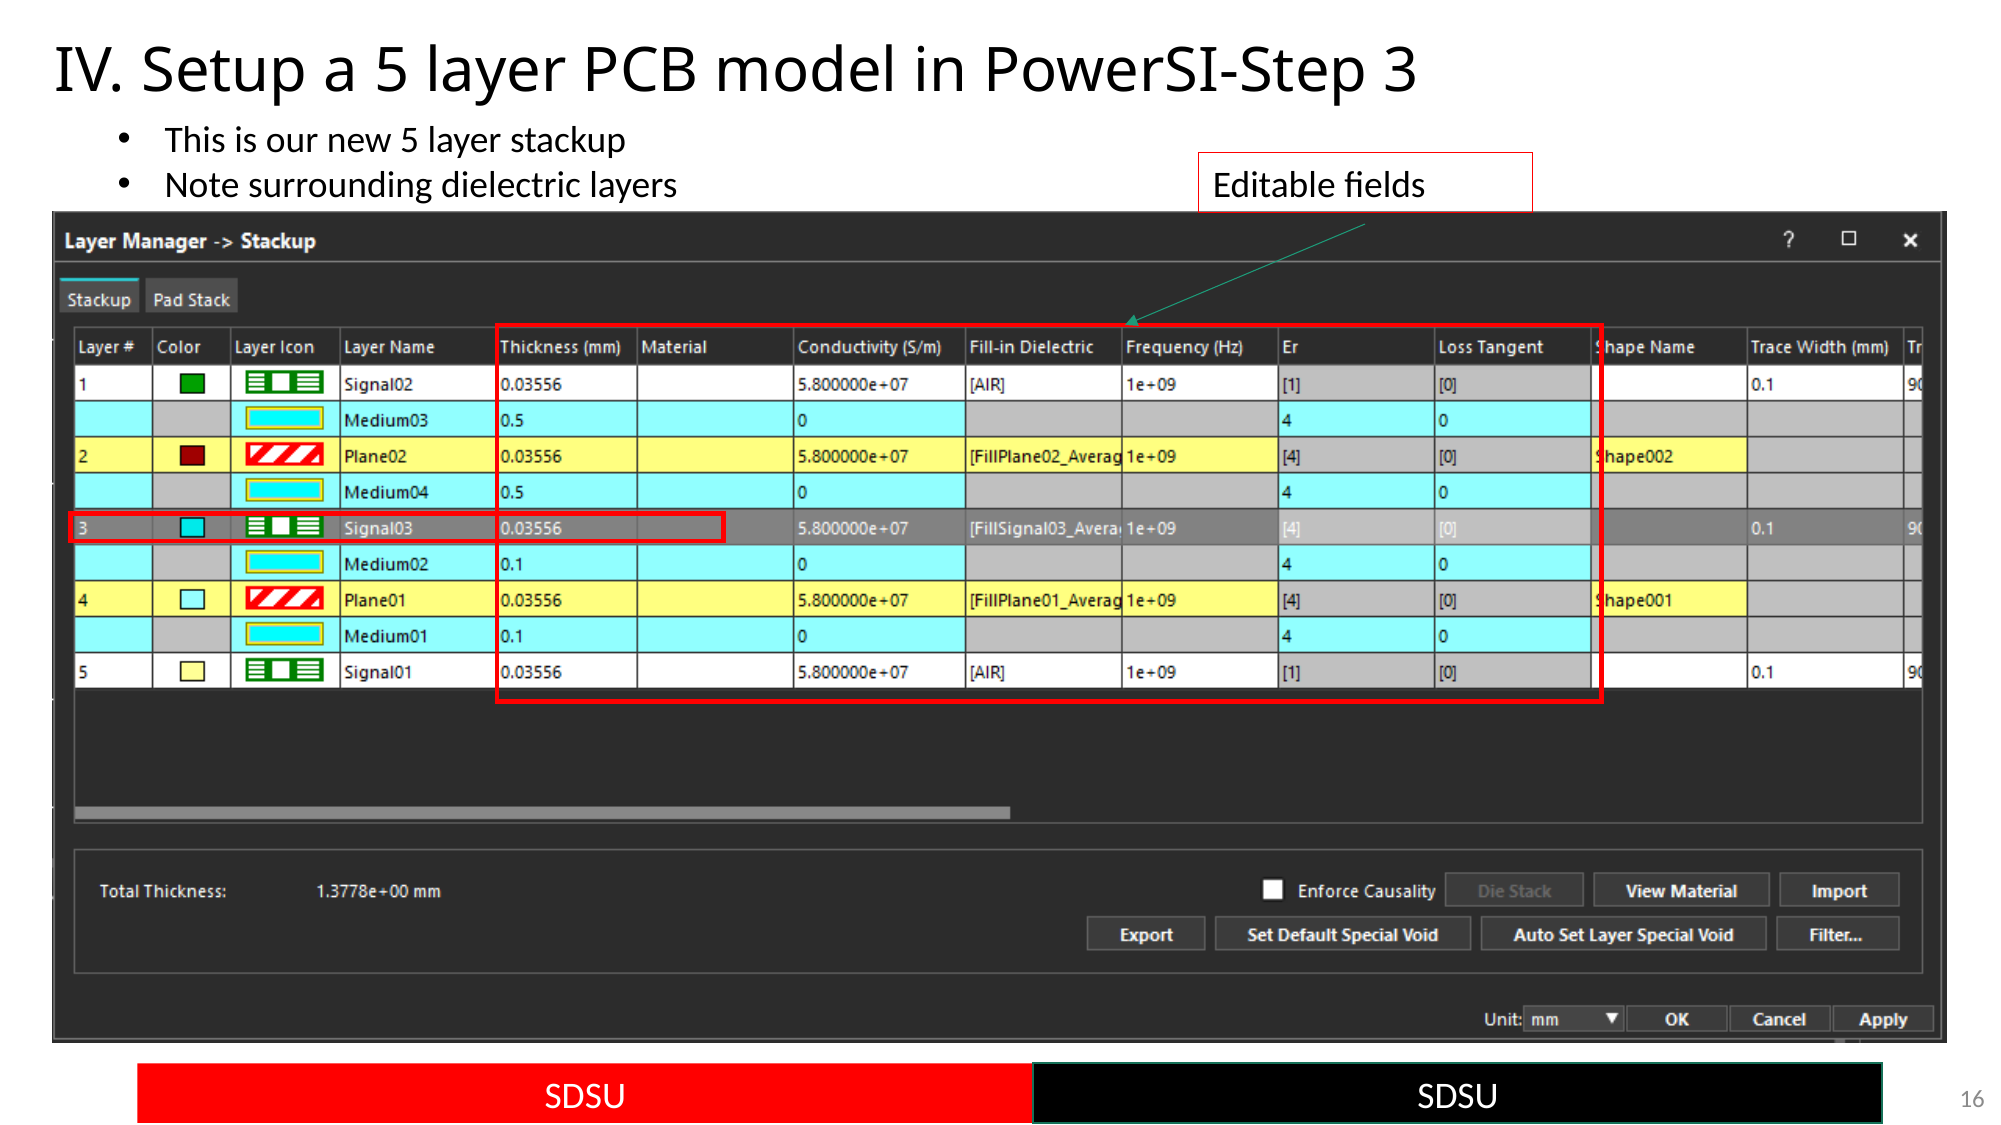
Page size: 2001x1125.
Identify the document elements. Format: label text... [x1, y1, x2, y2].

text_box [1124, 223, 1366, 325]
slide_number 16 [1550, 1067, 2000, 1125]
text_box Editable fields [1198, 152, 1533, 211]
text_box This is our new 5 layer stackup Note surrounding dielectric layers [102, 107, 1302, 211]
picture [52, 211, 1947, 1043]
title IV. Setup a 5 layer PCB model in PowerSI-Step 3 [39, 30, 1845, 113]
